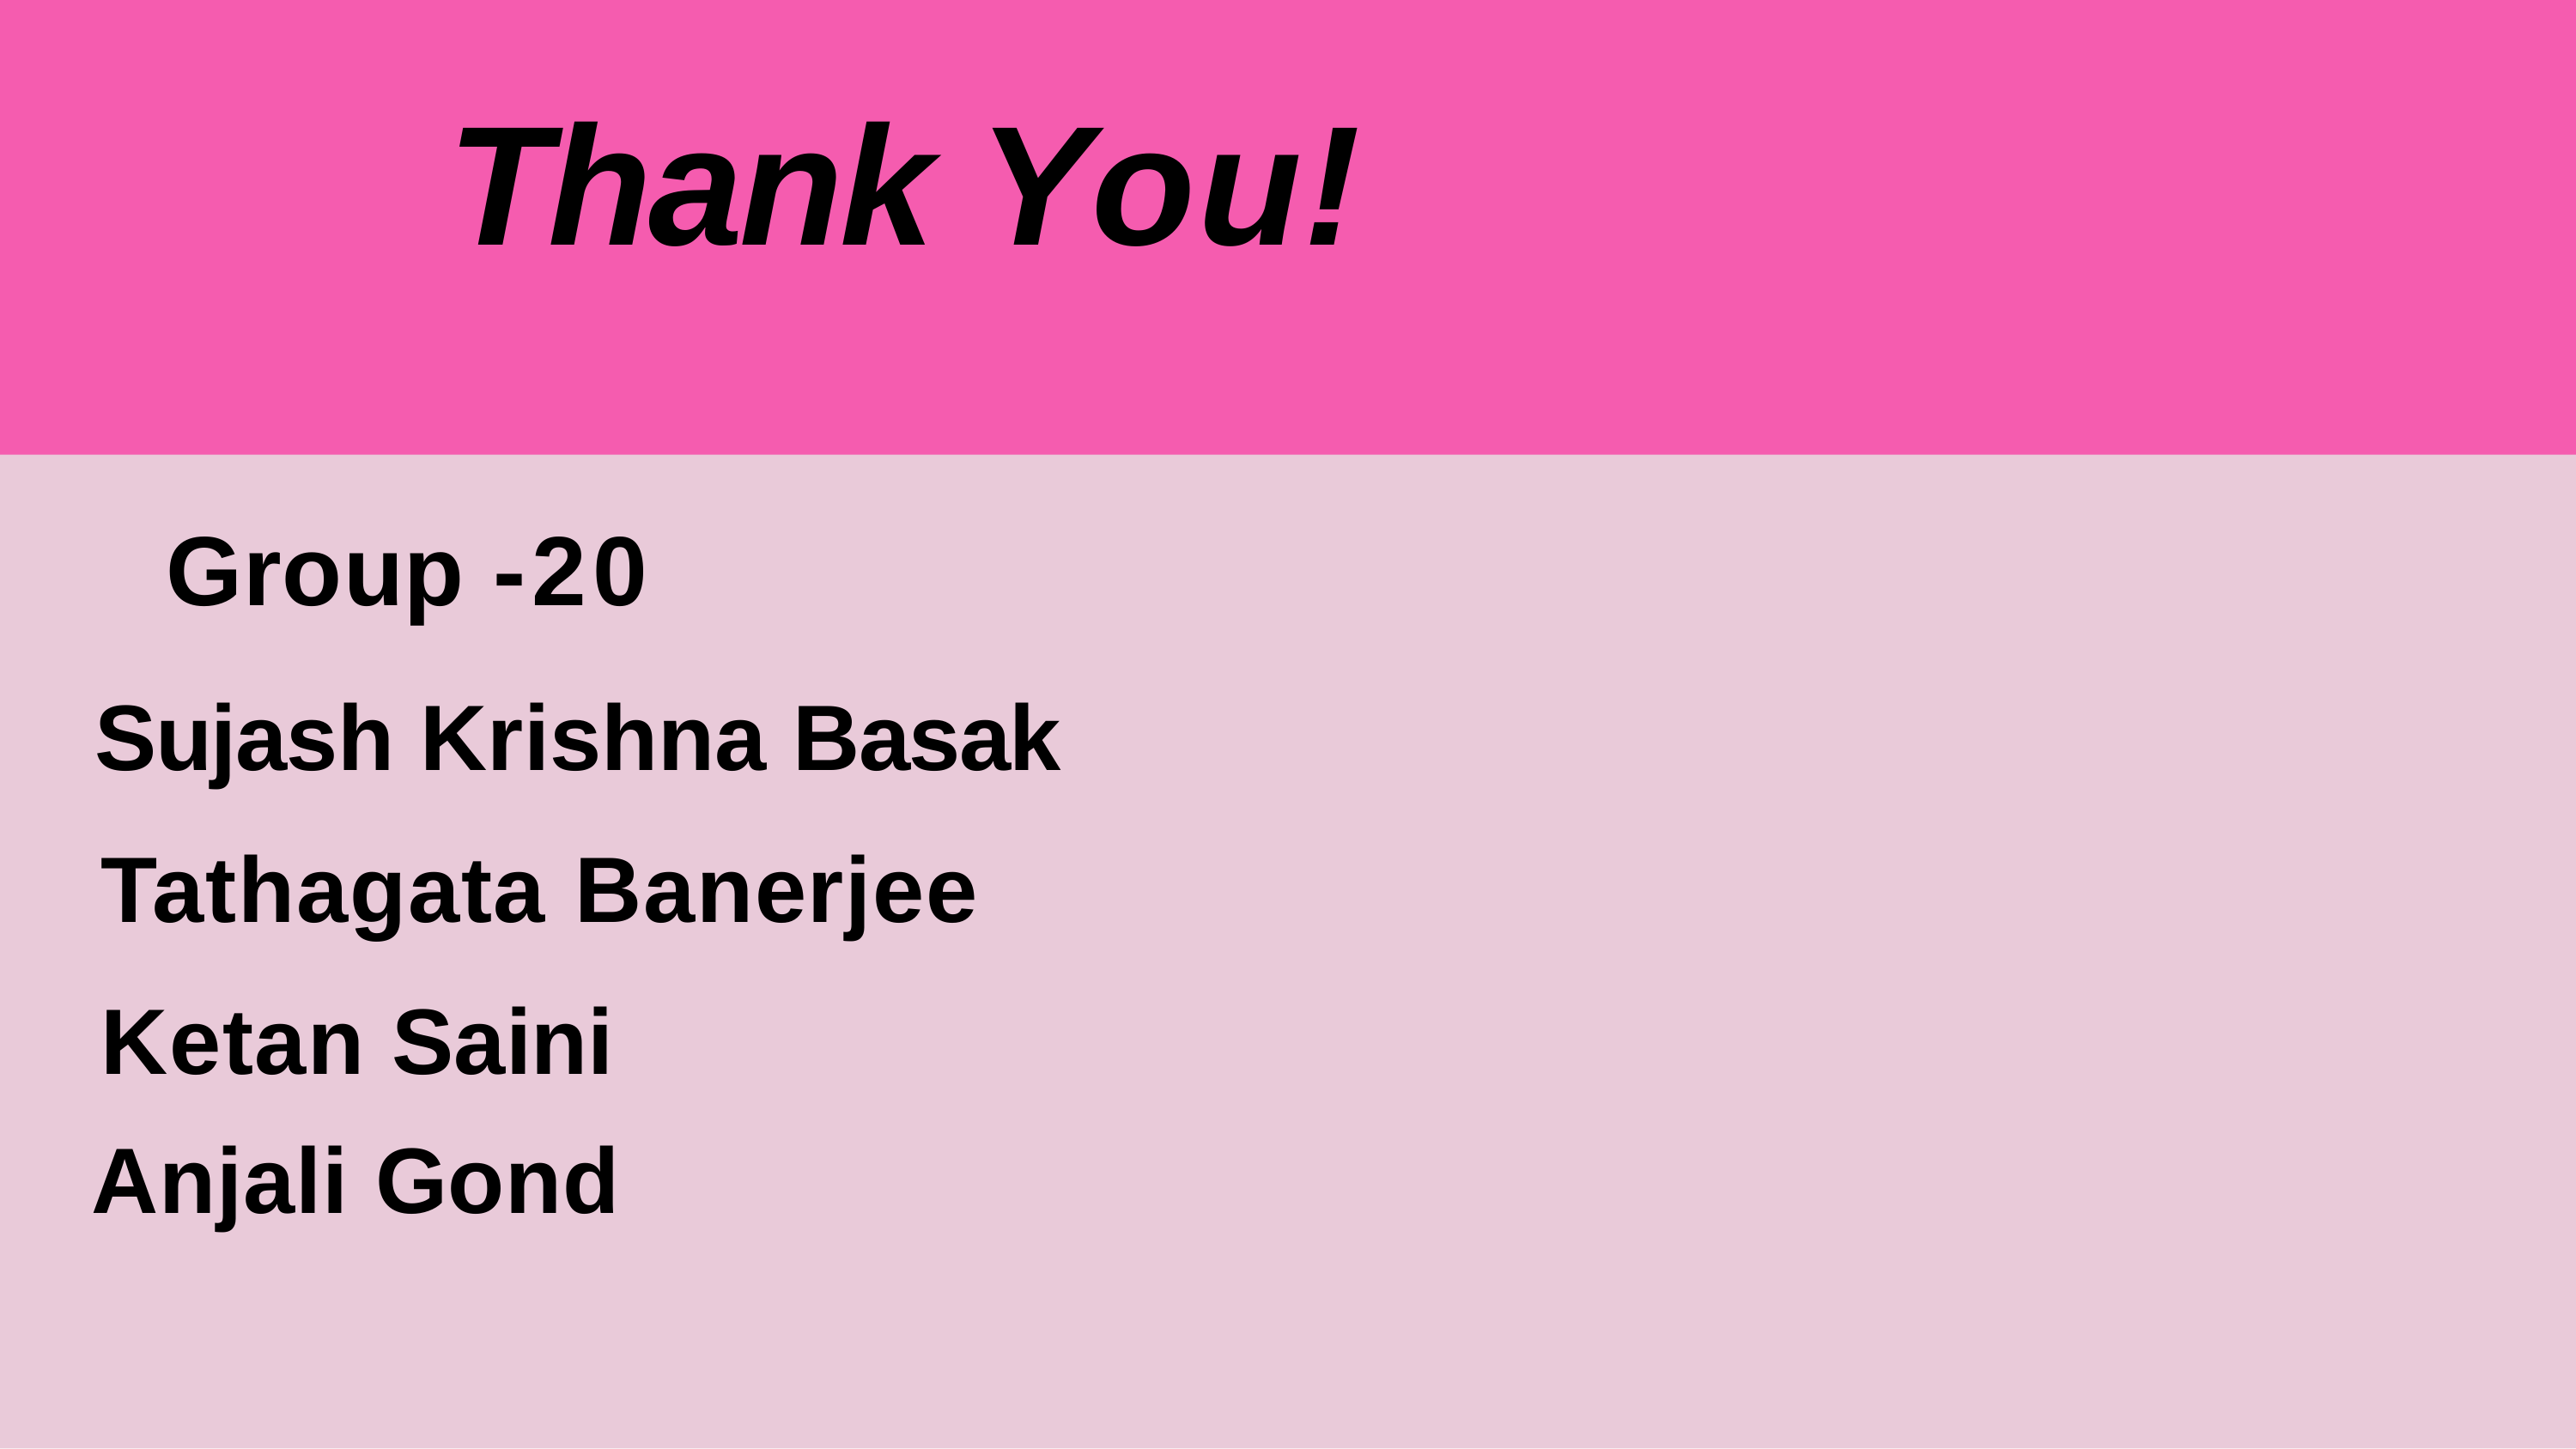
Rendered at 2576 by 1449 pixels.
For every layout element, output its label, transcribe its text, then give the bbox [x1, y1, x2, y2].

text_box Group -20 Sujash Krishna Basak Tathagata Banerjee Ketan Saini Anjali Gond [91, 463, 1245, 1233]
text_box [0, 0, 2576, 455]
title Thank You! [445, 73, 1368, 318]
